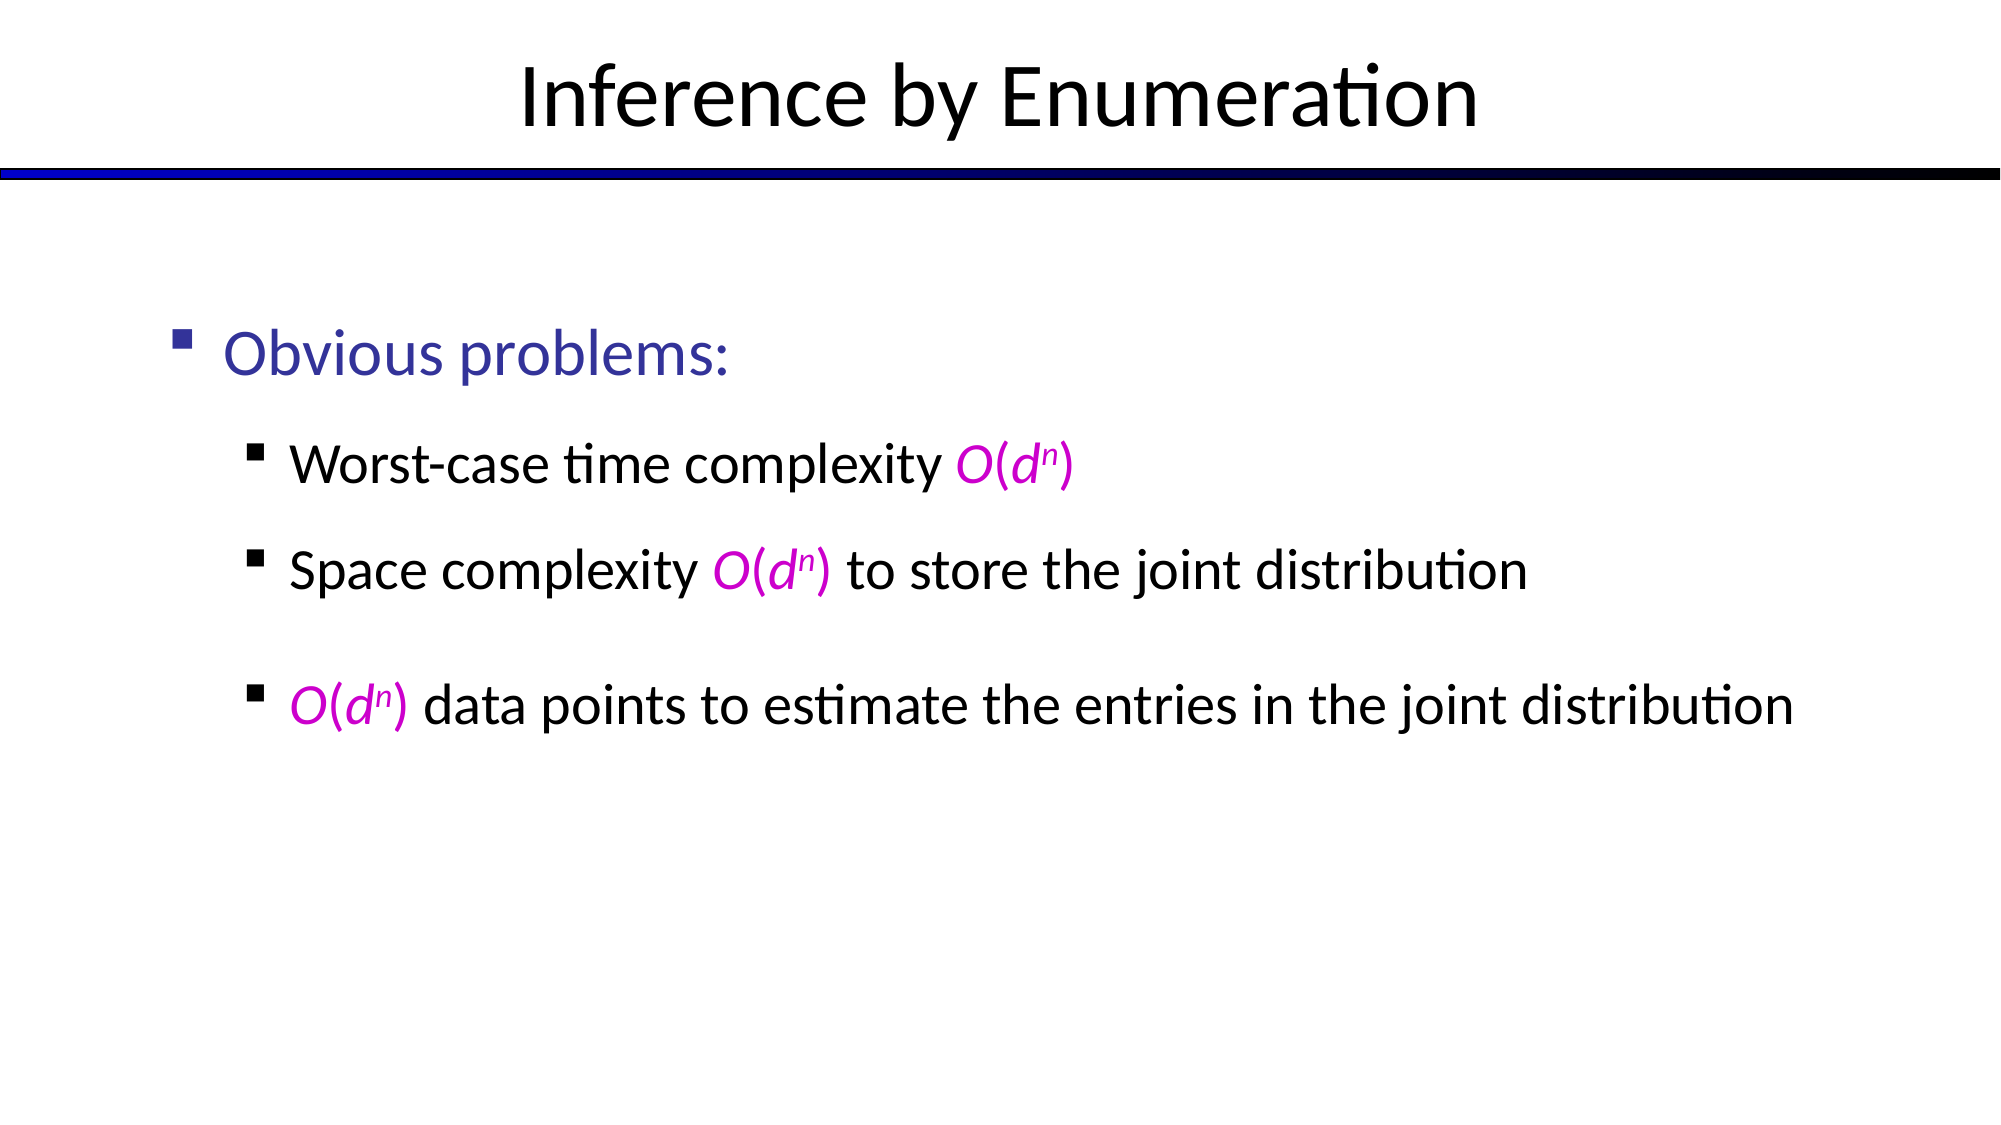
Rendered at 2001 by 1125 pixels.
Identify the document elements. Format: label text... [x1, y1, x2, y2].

title Inference by Enumeration [0, 0, 2000, 184]
text_box Obvious problems: Worst-case time complexity O(dn) Space complexity O(dn) to store the joint distribution O(dn) data points to estimate the entries in the joint distribution [152, 233, 1825, 938]
